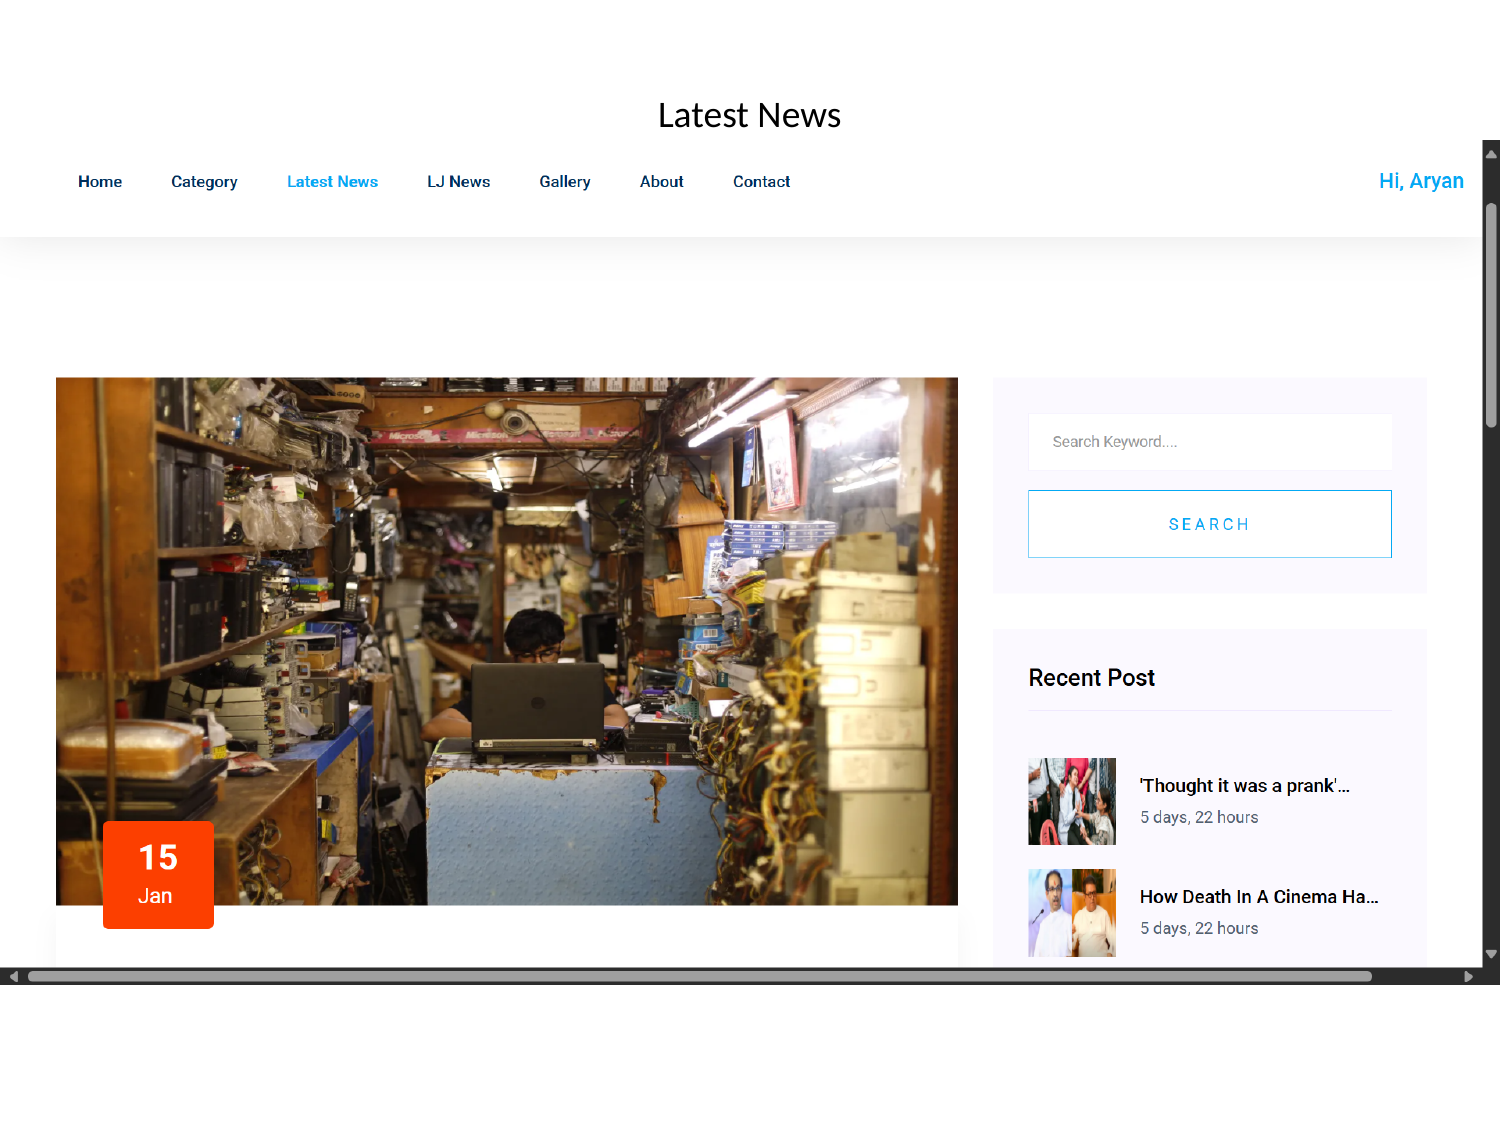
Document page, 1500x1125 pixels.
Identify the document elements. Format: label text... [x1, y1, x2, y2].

picture [0, 140, 1500, 985]
text_box Latest News [643, 82, 857, 138]
